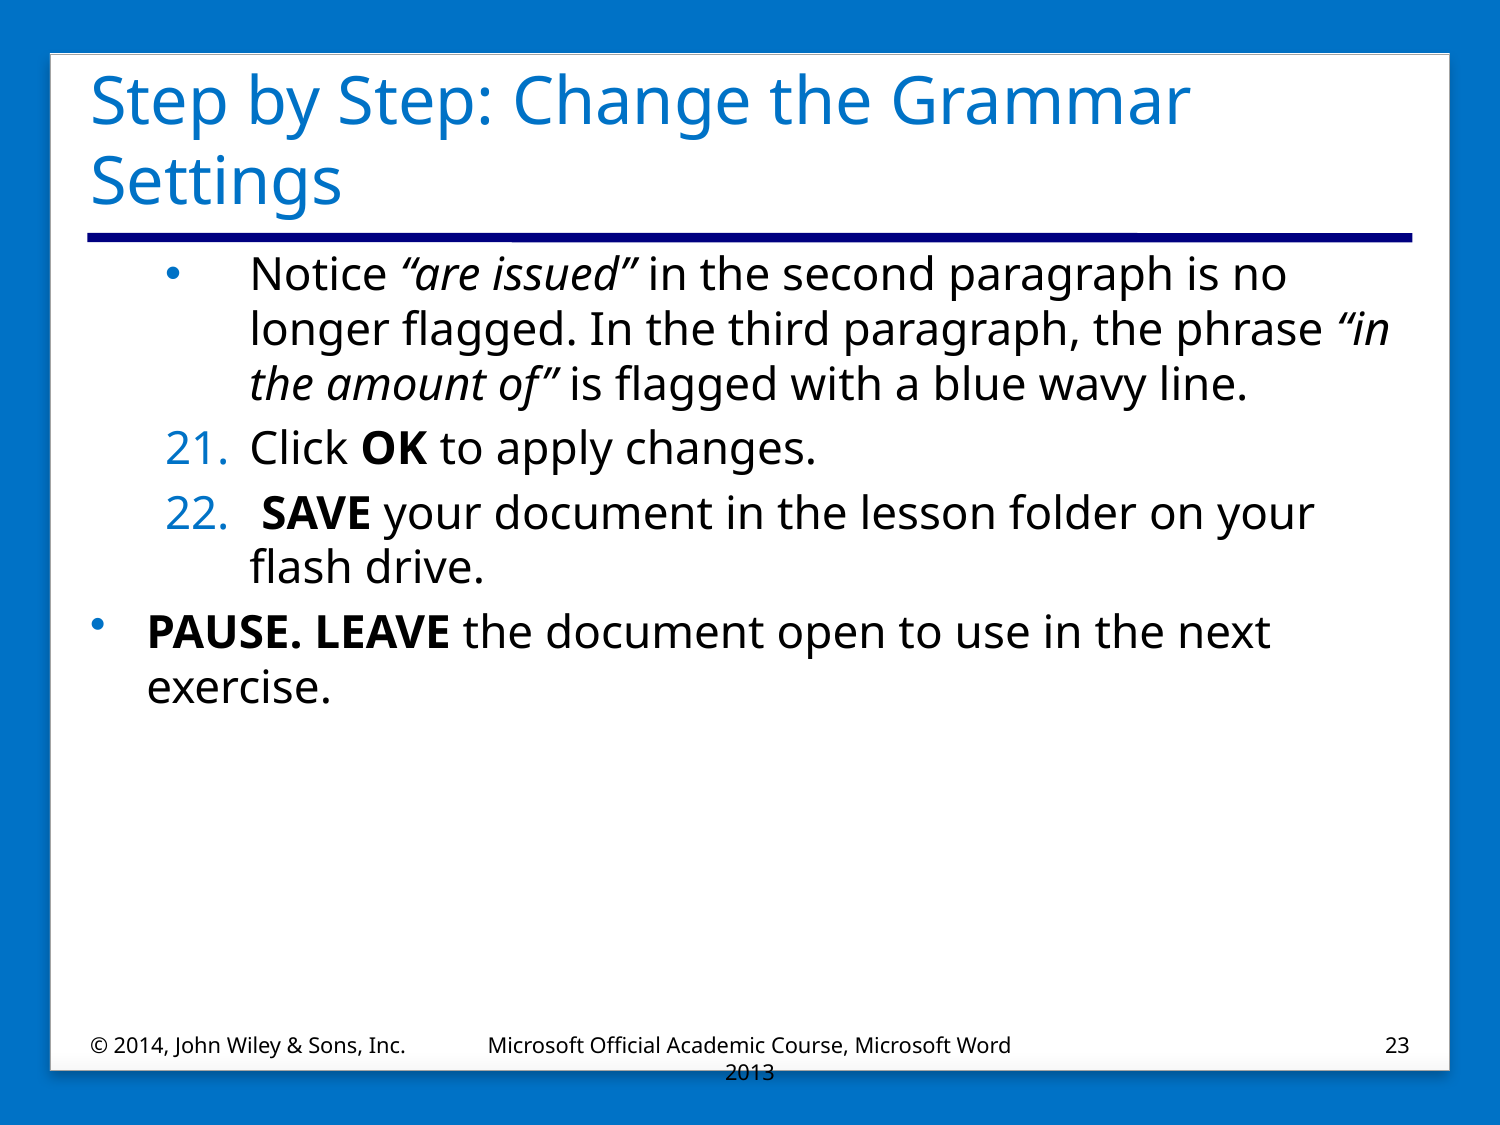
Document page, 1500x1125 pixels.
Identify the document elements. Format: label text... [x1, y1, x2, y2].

slide_number 23 [1074, 1024, 1426, 1103]
slide_number © 2014, John Wiley & Sons, Inc. [74, 1024, 426, 1103]
title Step by Step: Change the Grammar Settings [74, 74, 1426, 226]
list Notice “are issued” in the second paragraph is no longer flagged. In the third paragraph, the phrase “in the amount of” is flagged with a blue wavy line. Click OK to apply changes. SAVE your document in the lesson folder on your flash drive. PAUSE. LEAVE the document open to use in the next exercise. [75, 237, 1425, 1063]
footer Microsoft Official Academic Course, Microsoft Word 2013 [449, 1024, 1051, 1103]
